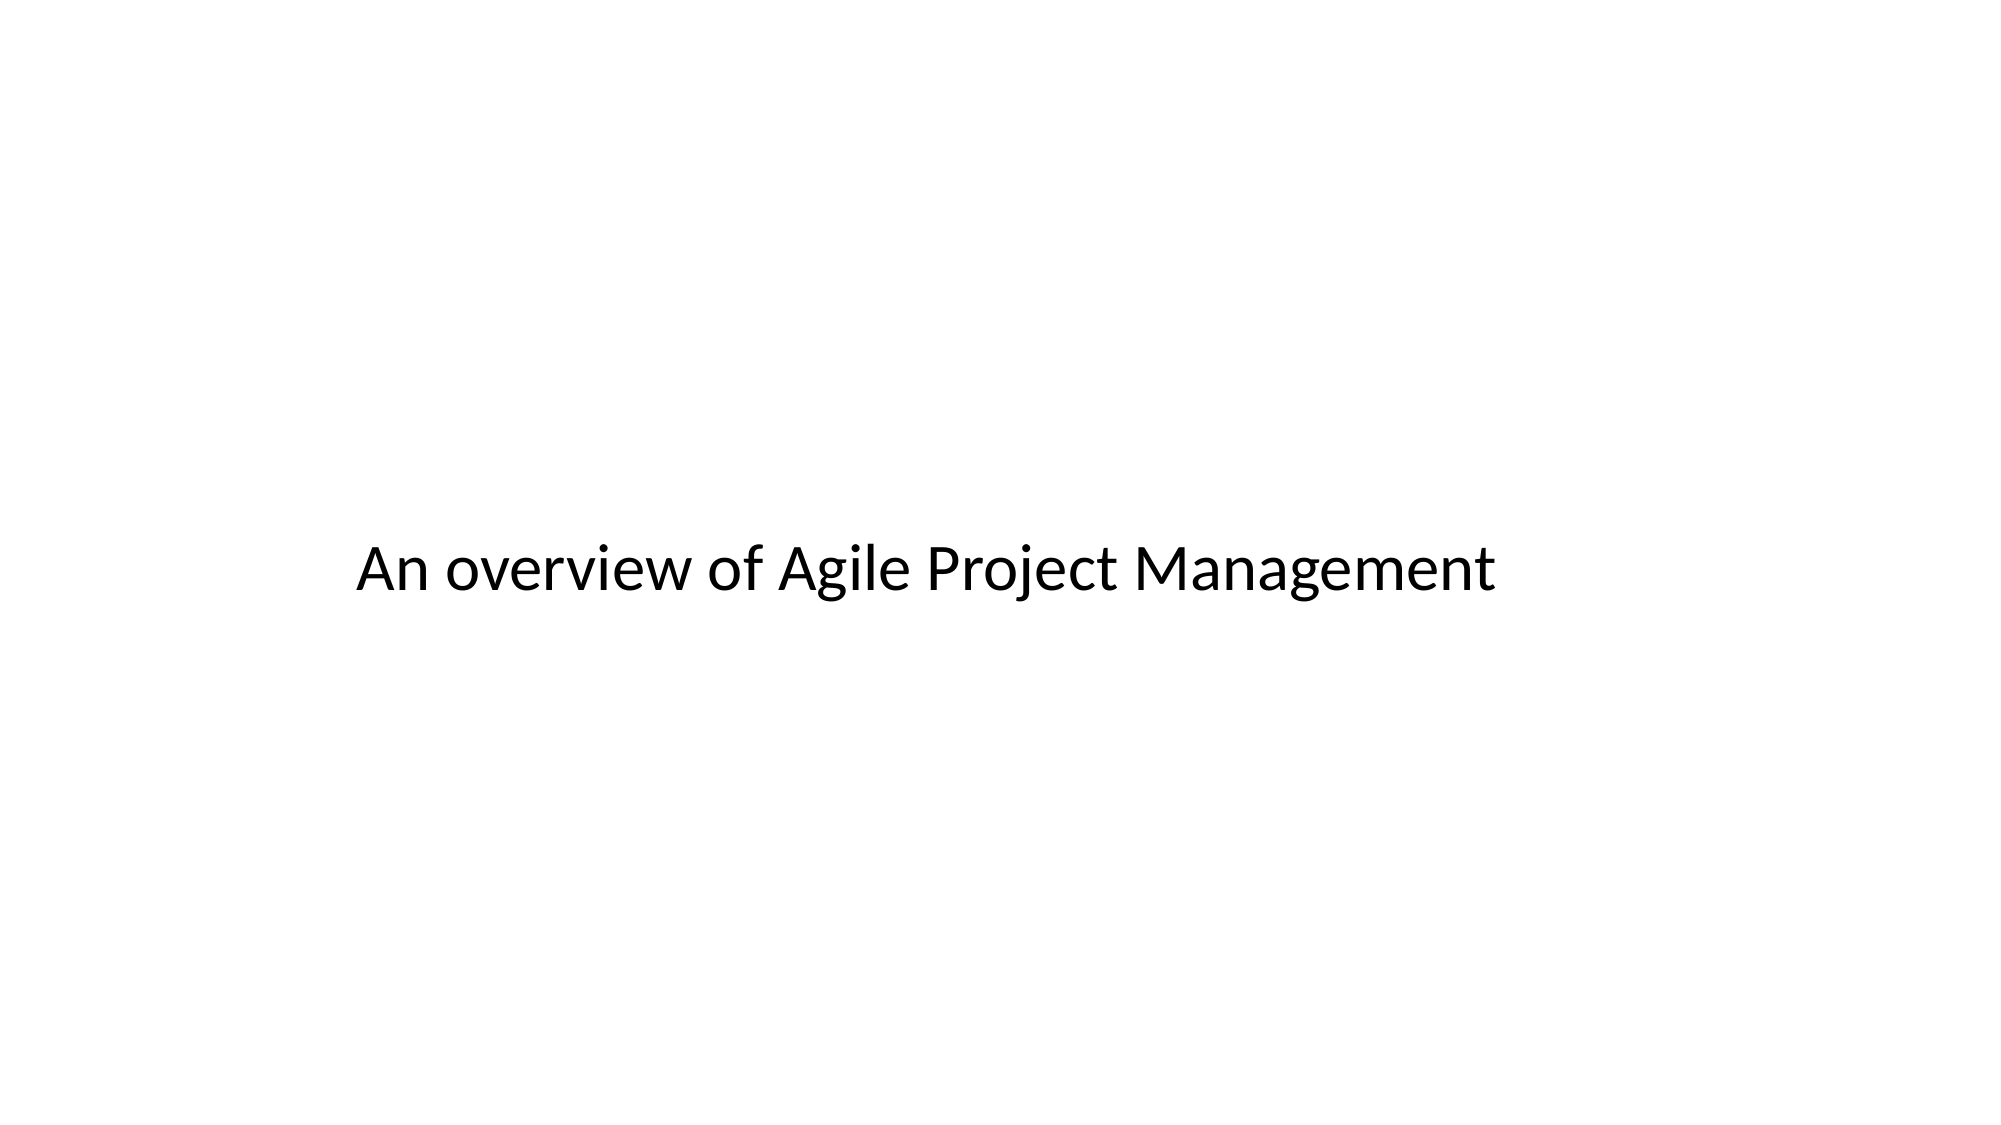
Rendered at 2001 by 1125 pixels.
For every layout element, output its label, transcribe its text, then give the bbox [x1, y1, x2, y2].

text_box An overview of Agile Project Management [341, 516, 1599, 611]
